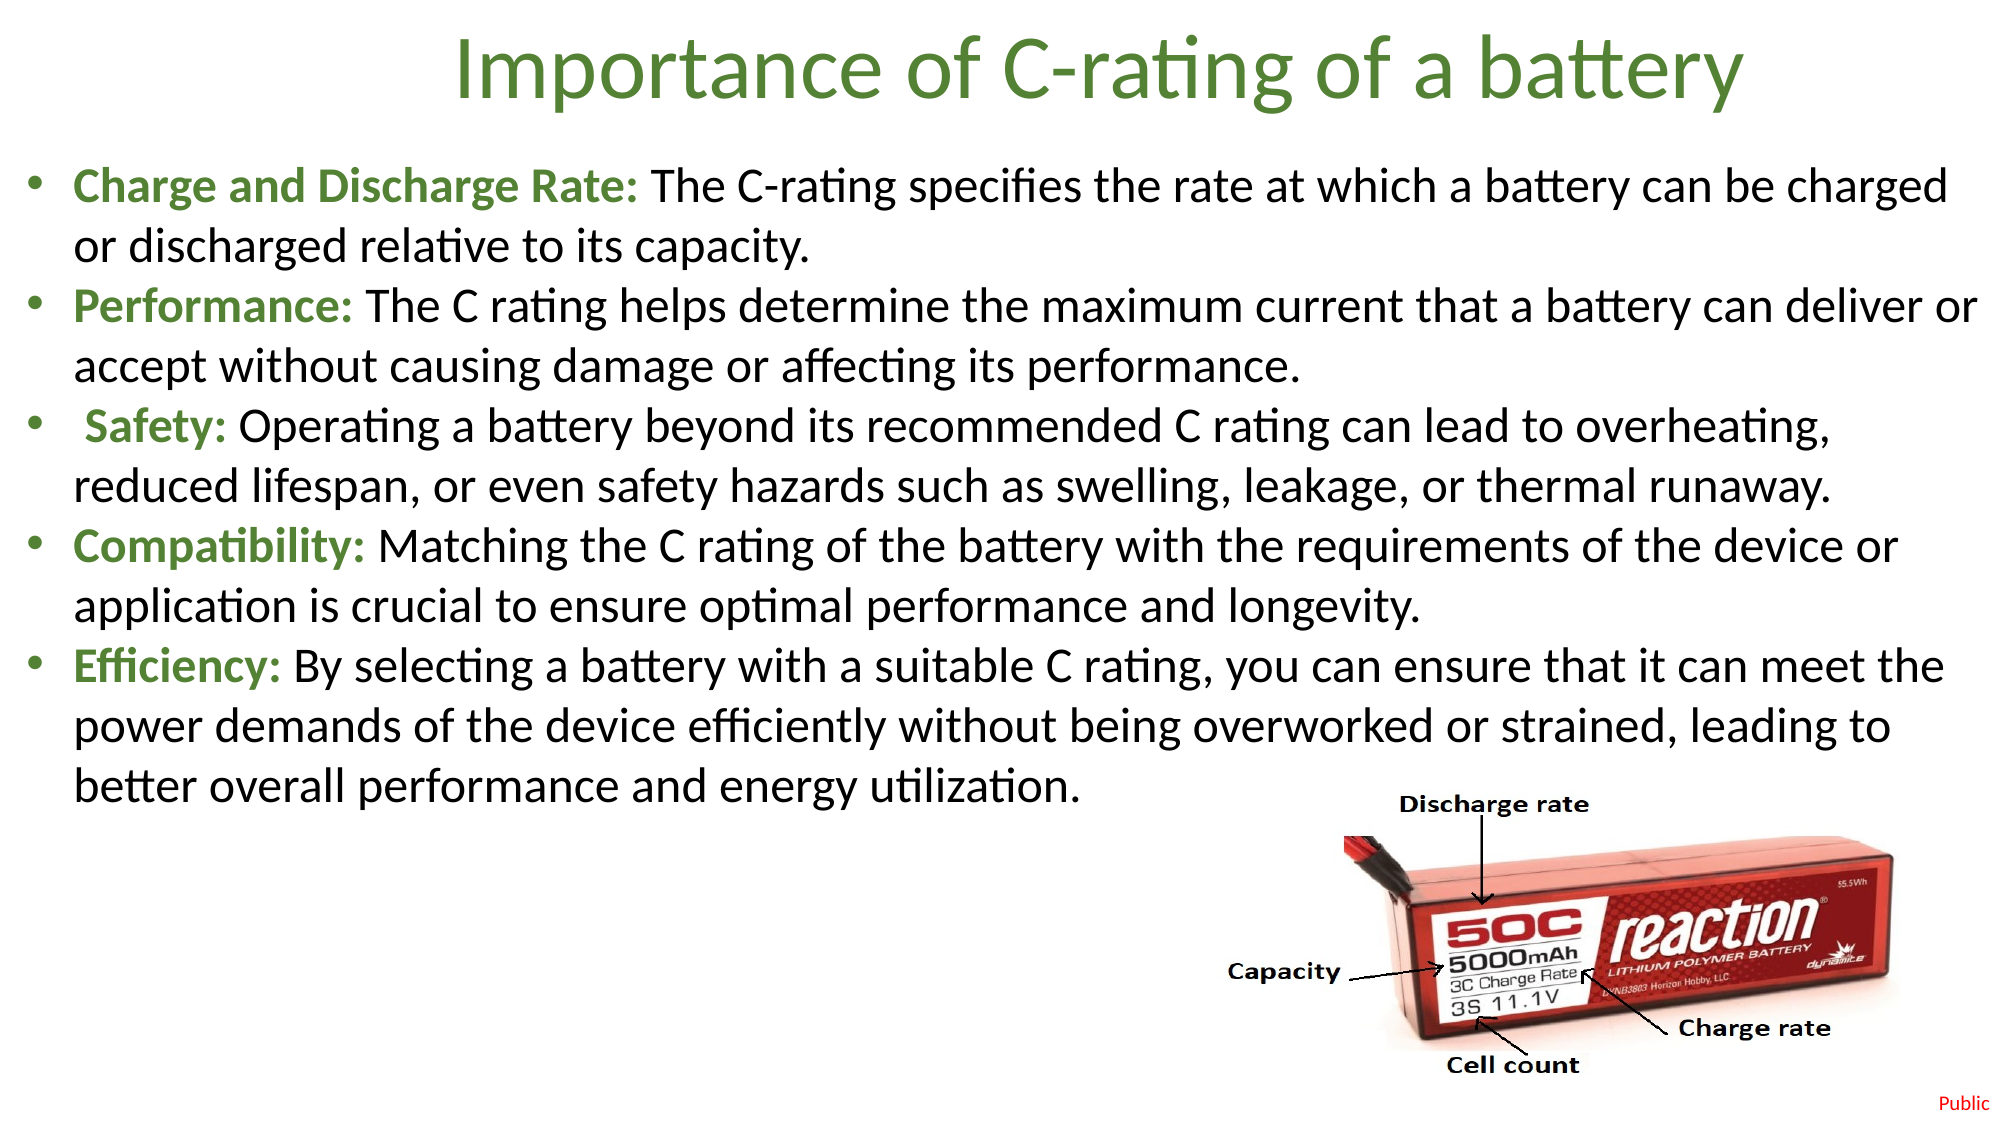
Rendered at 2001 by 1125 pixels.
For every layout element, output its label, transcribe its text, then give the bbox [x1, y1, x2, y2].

text_box Importance of C-rating of a battery [439, 0, 1963, 125]
text_box Charge and Discharge Rate: The C-rating specifies the rate at which a battery can be charged or discharged relative to its capacity. Performance: The C rating helps determine the maximum current that a battery can deliver or accept without causing damage or affecting its performance. Safety: Operating a battery beyond its recommended C rating can lead to overheating, reduced lifespan, or even safety hazards such as swelling, leakage, or thermal runaway. Compatibility: Matching the C rating of the battery with the requirements of the device or application is crucial to ensure optimal performance and longevity. Efficiency: By selecting a battery with a suitable C rating, you can ensure that it can meet the power demands of the device efficiently without being overworked or strained, leading to better overall performance and energy utilization. [11, 145, 2000, 865]
picture [1200, 753, 1931, 1099]
